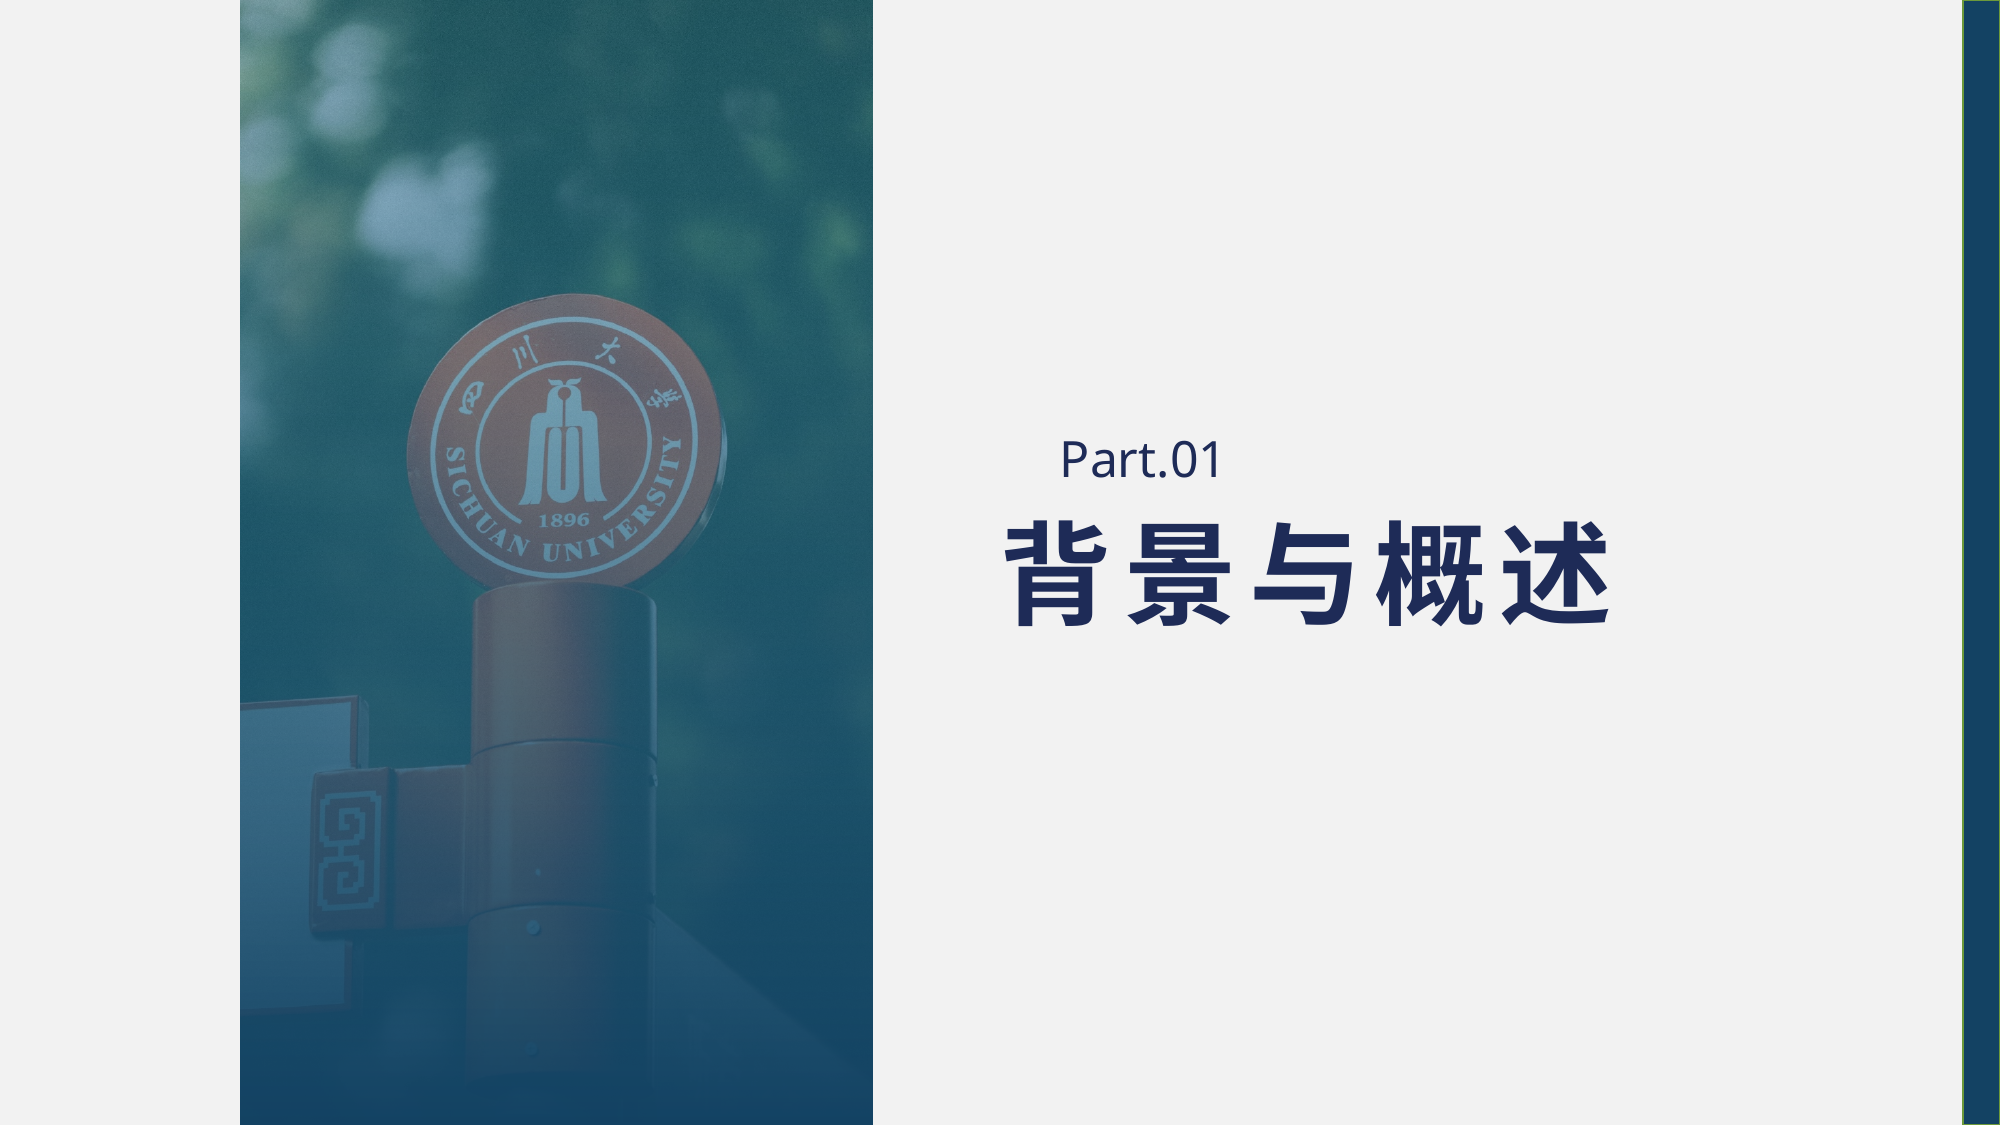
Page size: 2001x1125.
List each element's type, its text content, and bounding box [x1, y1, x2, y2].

text_box 背景与概述 [873, 496, 1760, 646]
text_box [1962, 0, 2000, 1125]
picture [239, 0, 873, 1125]
text_box Part.01 [1044, 420, 1243, 496]
